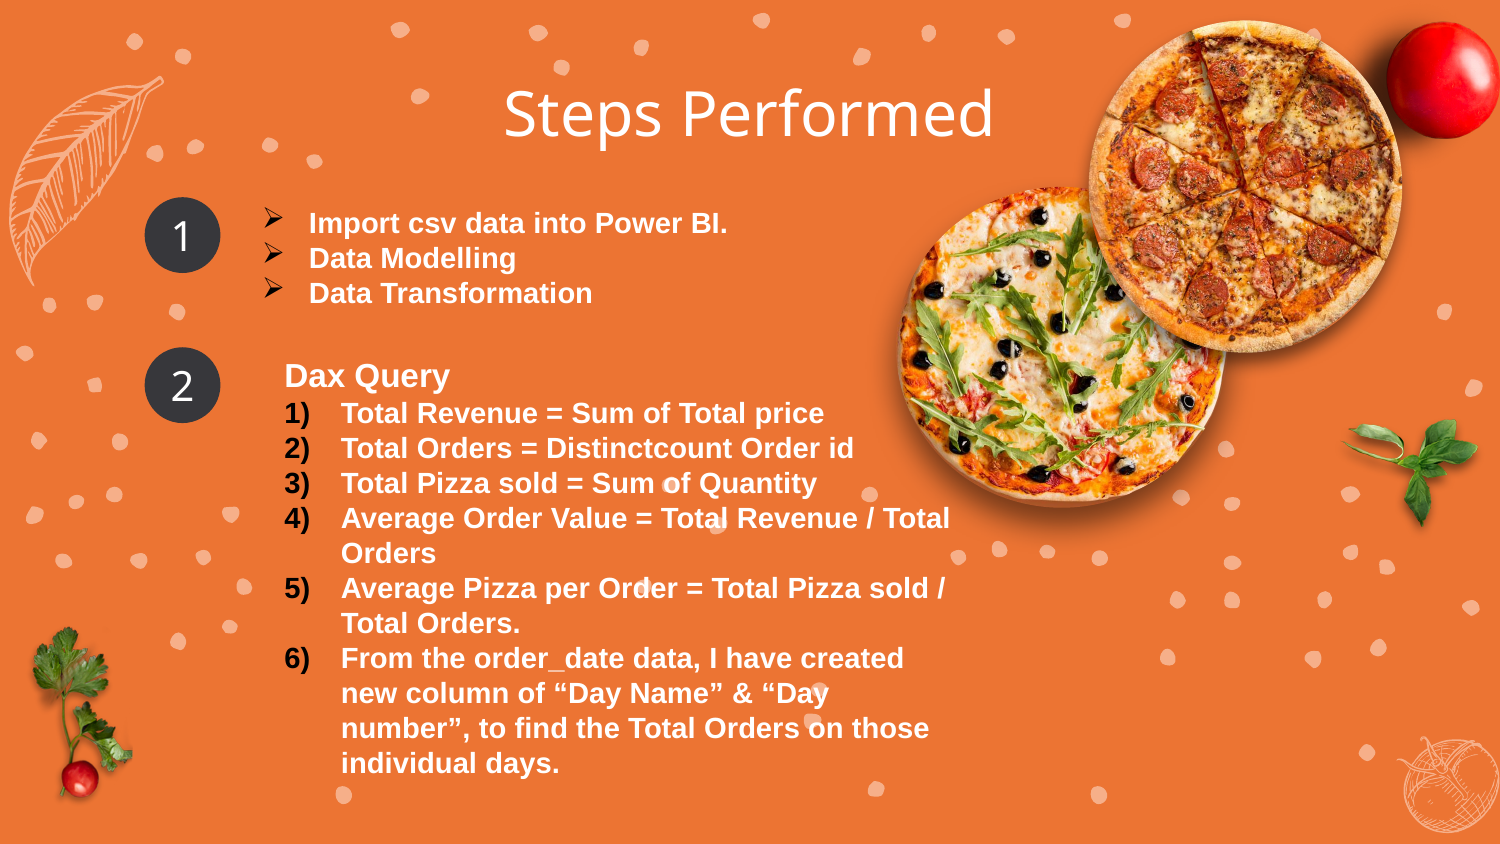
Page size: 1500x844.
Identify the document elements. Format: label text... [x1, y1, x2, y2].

text_box Dax Query Total Revenue = Sum of Total price Total Orders = Distinctcount Order id Total Pizza sold = Sum of Quantity Average Order Value = Total Revenue / Total Orders Average Pizza per Order = Total Pizza sold / Total Orders. From the order_date data, I have created new column of “Day Name” & “Day number”, to find the Total Orders on those individual days. [269, 347, 967, 787]
text_box Import csv data into Power BI. Data Modelling Data Transformation [247, 197, 877, 317]
text_box 2 [144, 347, 221, 424]
picture [25, 624, 132, 807]
picture [1340, 419, 1478, 527]
title Steps Performed [116, 86, 1083, 135]
text_box 1 [144, 197, 221, 274]
picture [895, 0, 1500, 508]
